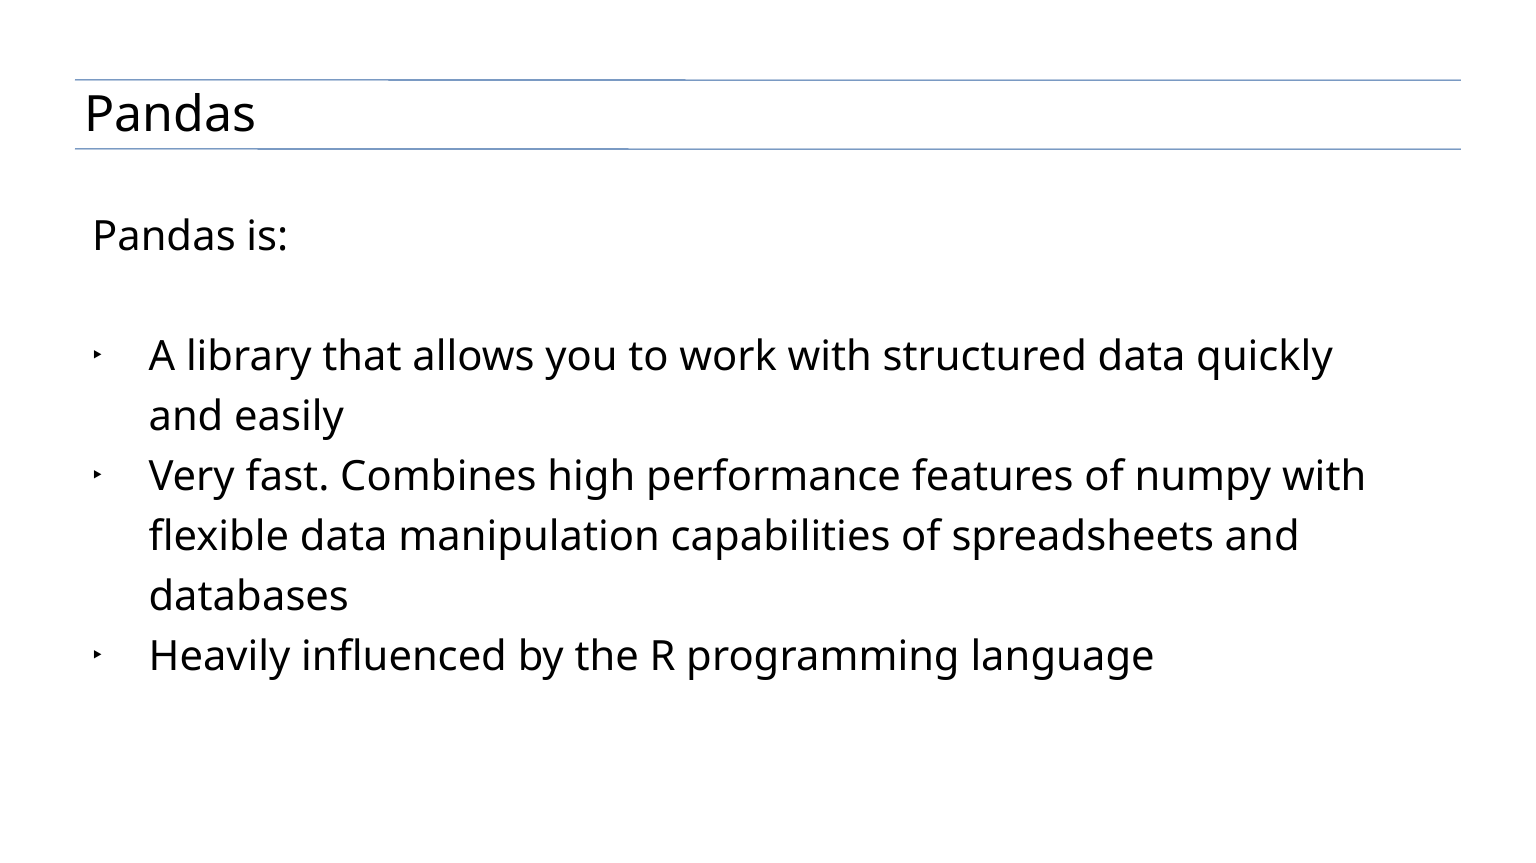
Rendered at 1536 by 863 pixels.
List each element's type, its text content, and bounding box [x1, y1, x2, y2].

text_box Pandas [77, 91, 1157, 142]
text_box Pandas is: A library that allows you to work with structured data quickly and easily Very fast. Combines high performance features of numpy with flexible data manipulation capabilities of spreadsheets and databases Heavily influenced by the R programming language [77, 191, 1440, 780]
